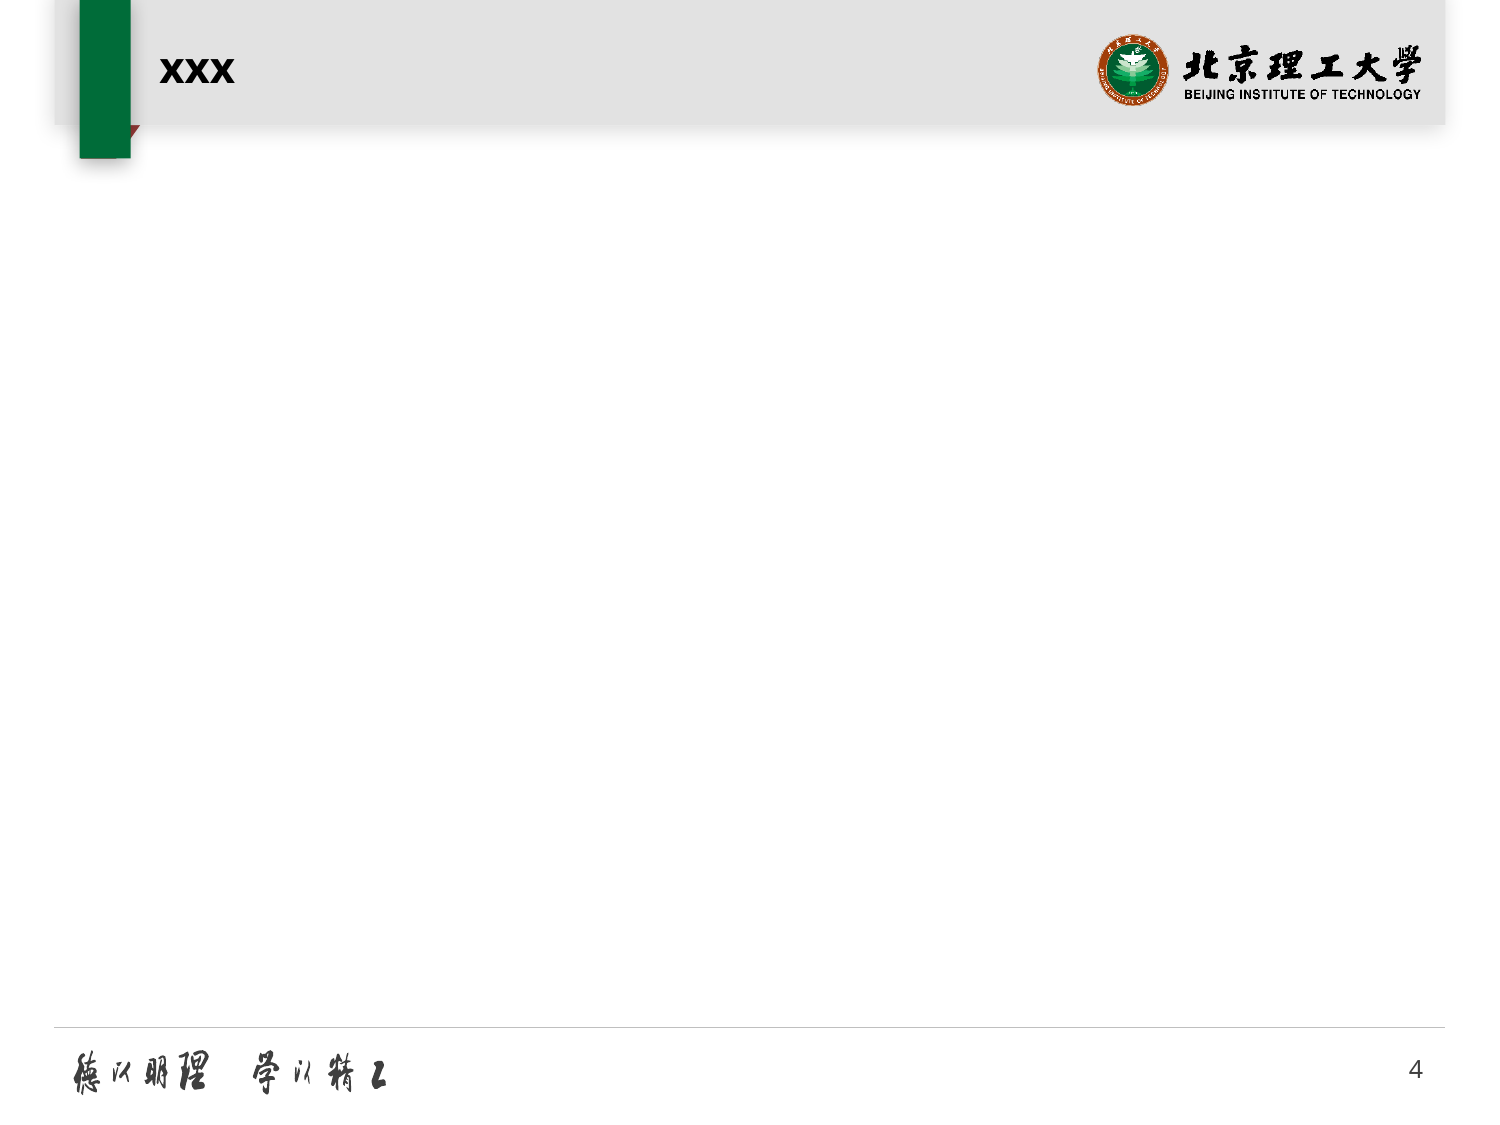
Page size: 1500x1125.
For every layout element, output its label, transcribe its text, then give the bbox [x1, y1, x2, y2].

title xxx [144, 38, 1135, 102]
picture [1097, 34, 1421, 106]
